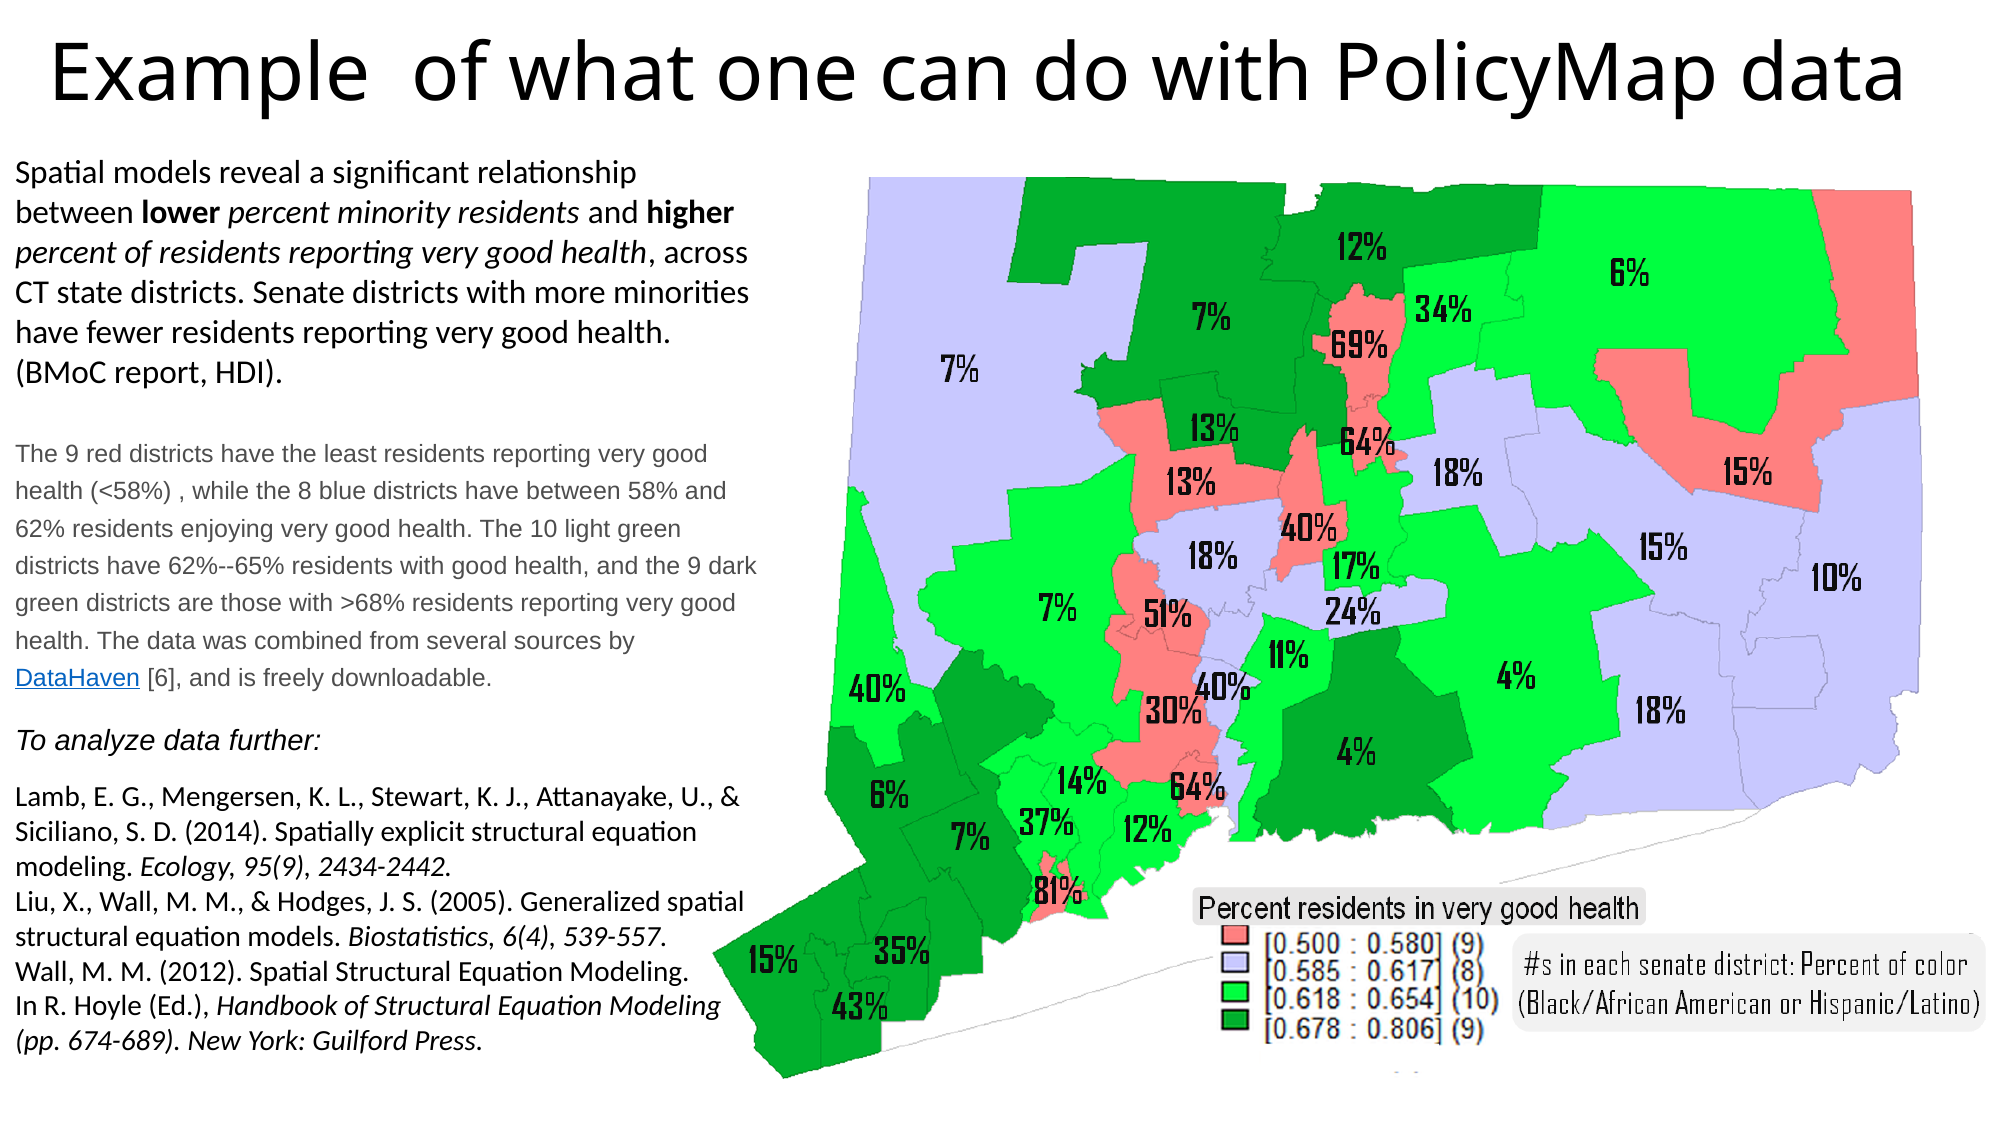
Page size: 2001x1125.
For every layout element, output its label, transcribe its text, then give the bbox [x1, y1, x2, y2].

text_box Spatial models reveal a significant relationship between lower percent minority residents and higher percent of residents reporting very good health, across CT state districts. Senate districts with more minorities have fewer residents reporting very good health. (BMoC report, HDI). The 9 red districts have the least residents reporting very good health (<58%) , while the 8 blue districts have between 58% and 62% residents enjoying very good health. The 10 light green districts have 62%--65% residents with good health, and the 9 dark green districts are those with >68% residents reporting very good health. The data was combined from several sources by DataHaven [6], and is freely downloadable. To analyze data further: Lamb, E. G., Mengersen, K. L., Stewart, K. J., Attanayake, U., & Siciliano, S. D. (2014). Spatially explicit structural equation modeling. Ecology, 95(9), 2434-2442. Liu, X., Wall, M. M., & Hodges, J. S. (2005). Generalized spatial structural equation models. Biostatistics, 6(4), 539-557. Wall, M. M. (2012). Spatial Structural Equation Modeling. In R. Hoyle (Ed.), Handbook of Structural Equation Modeling (pp. 674-689). New York: Guilford Press. [0, 142, 779, 1125]
title Example of what one can do with PolicyMap data [31, 14, 1926, 126]
picture [684, 177, 2000, 1098]
